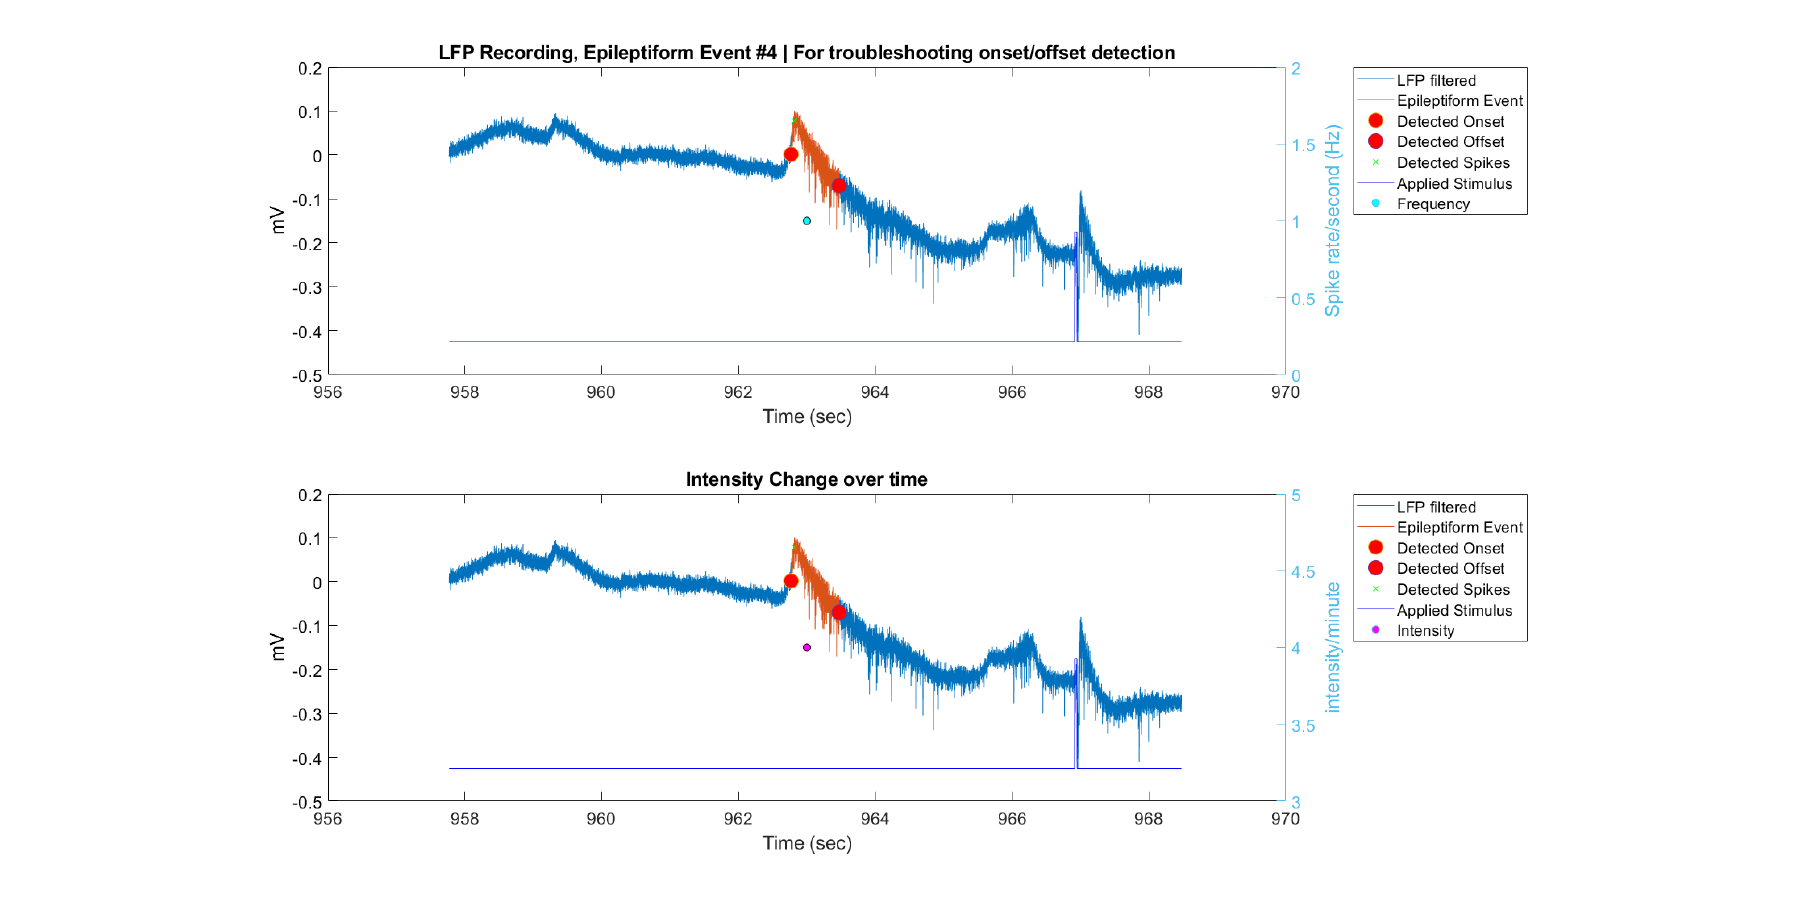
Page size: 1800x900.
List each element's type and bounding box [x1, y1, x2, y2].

picture [126, 0, 1674, 900]
